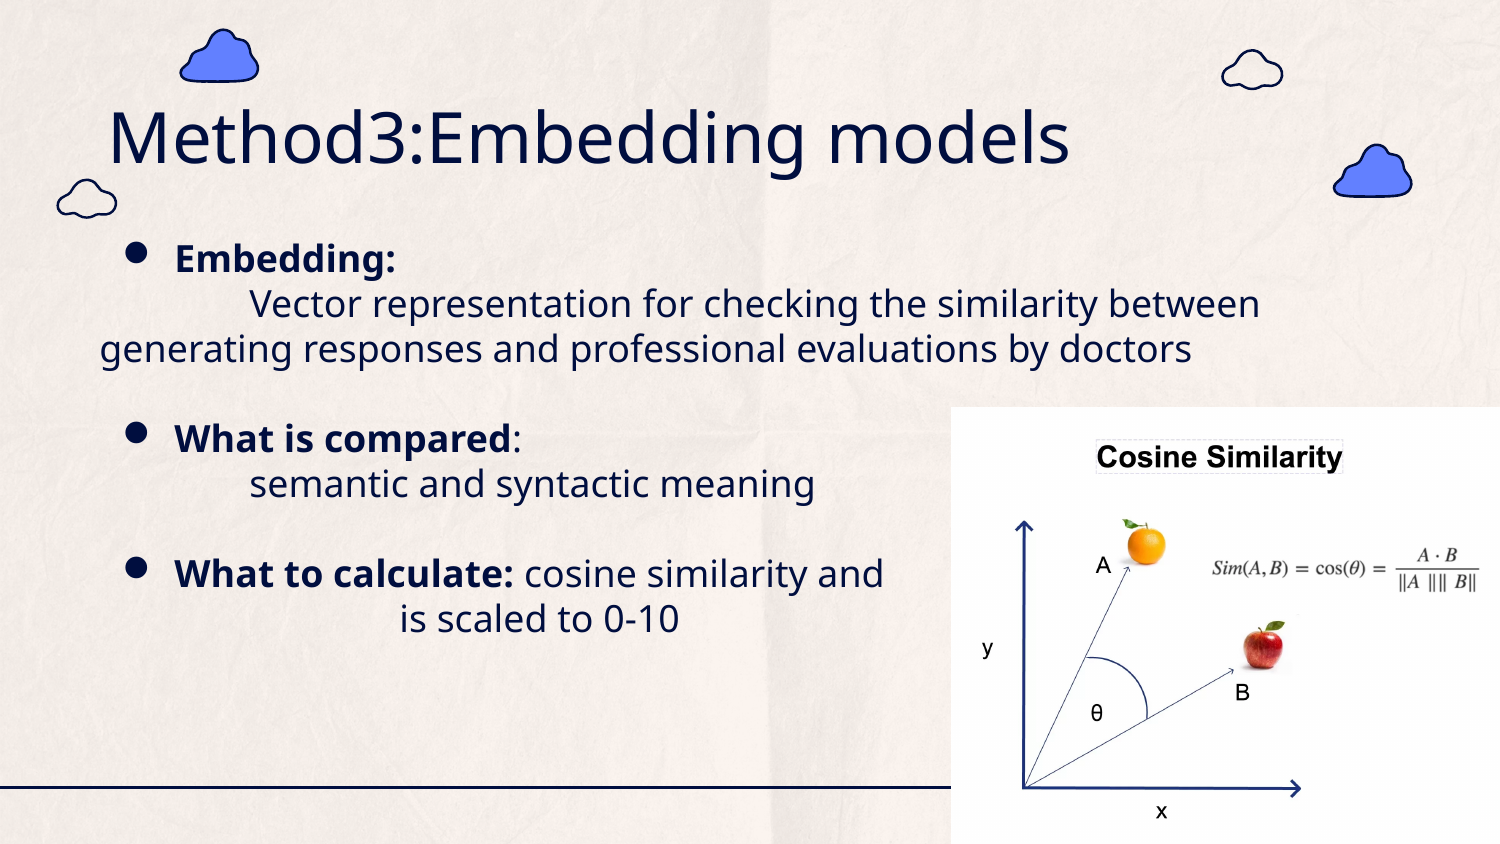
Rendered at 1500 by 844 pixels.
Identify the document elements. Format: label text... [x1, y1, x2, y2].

list Embedding: Vector representation for checking the similarity between generating responses and professional evaluations by doctors What is compared: semantic and syntactic meaning What to calculate: cosine similarity and is scaled to 0-10 [84, 220, 1416, 784]
picture [951, 407, 1500, 844]
title Method3:Embedding models [92, 77, 1408, 220]
